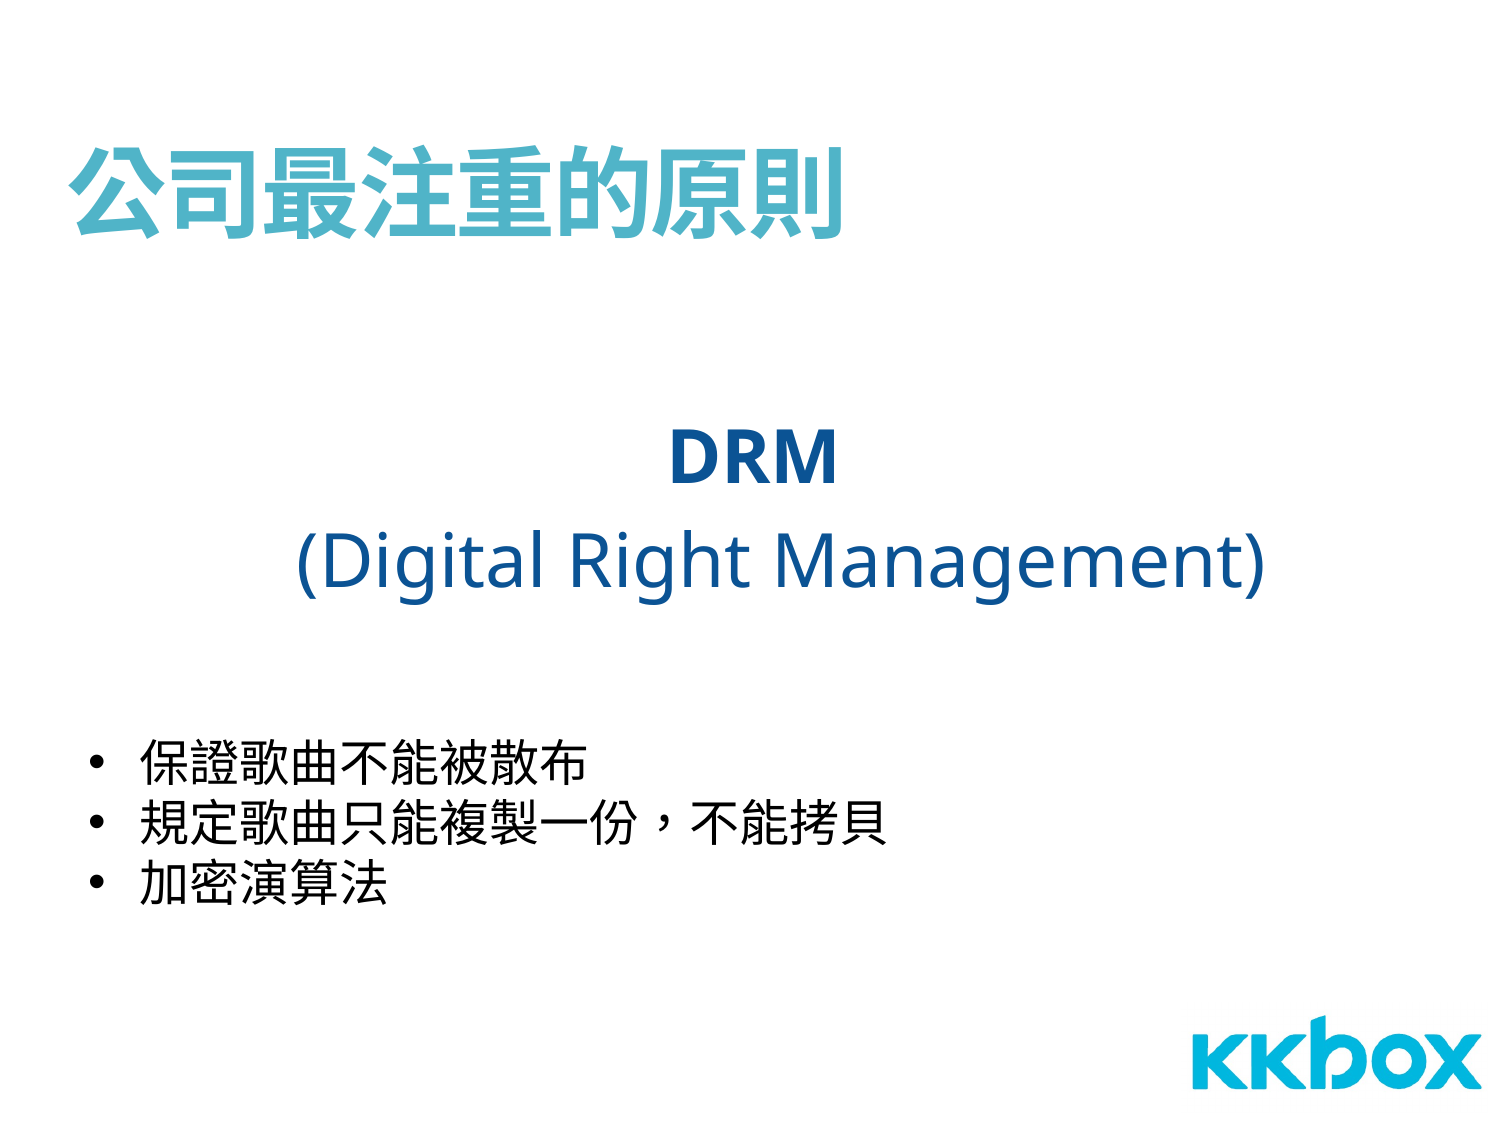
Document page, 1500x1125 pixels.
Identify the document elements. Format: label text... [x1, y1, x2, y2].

picture [1180, 1002, 1488, 1113]
title 公司最注重的原則 [51, 97, 1449, 252]
list DRM (Digital Right Management) [51, 276, 1449, 1000]
text_box 保證歌曲不能被散布 規定歌曲只能複製一份，不能拷貝 加密演算法 [73, 723, 905, 919]
